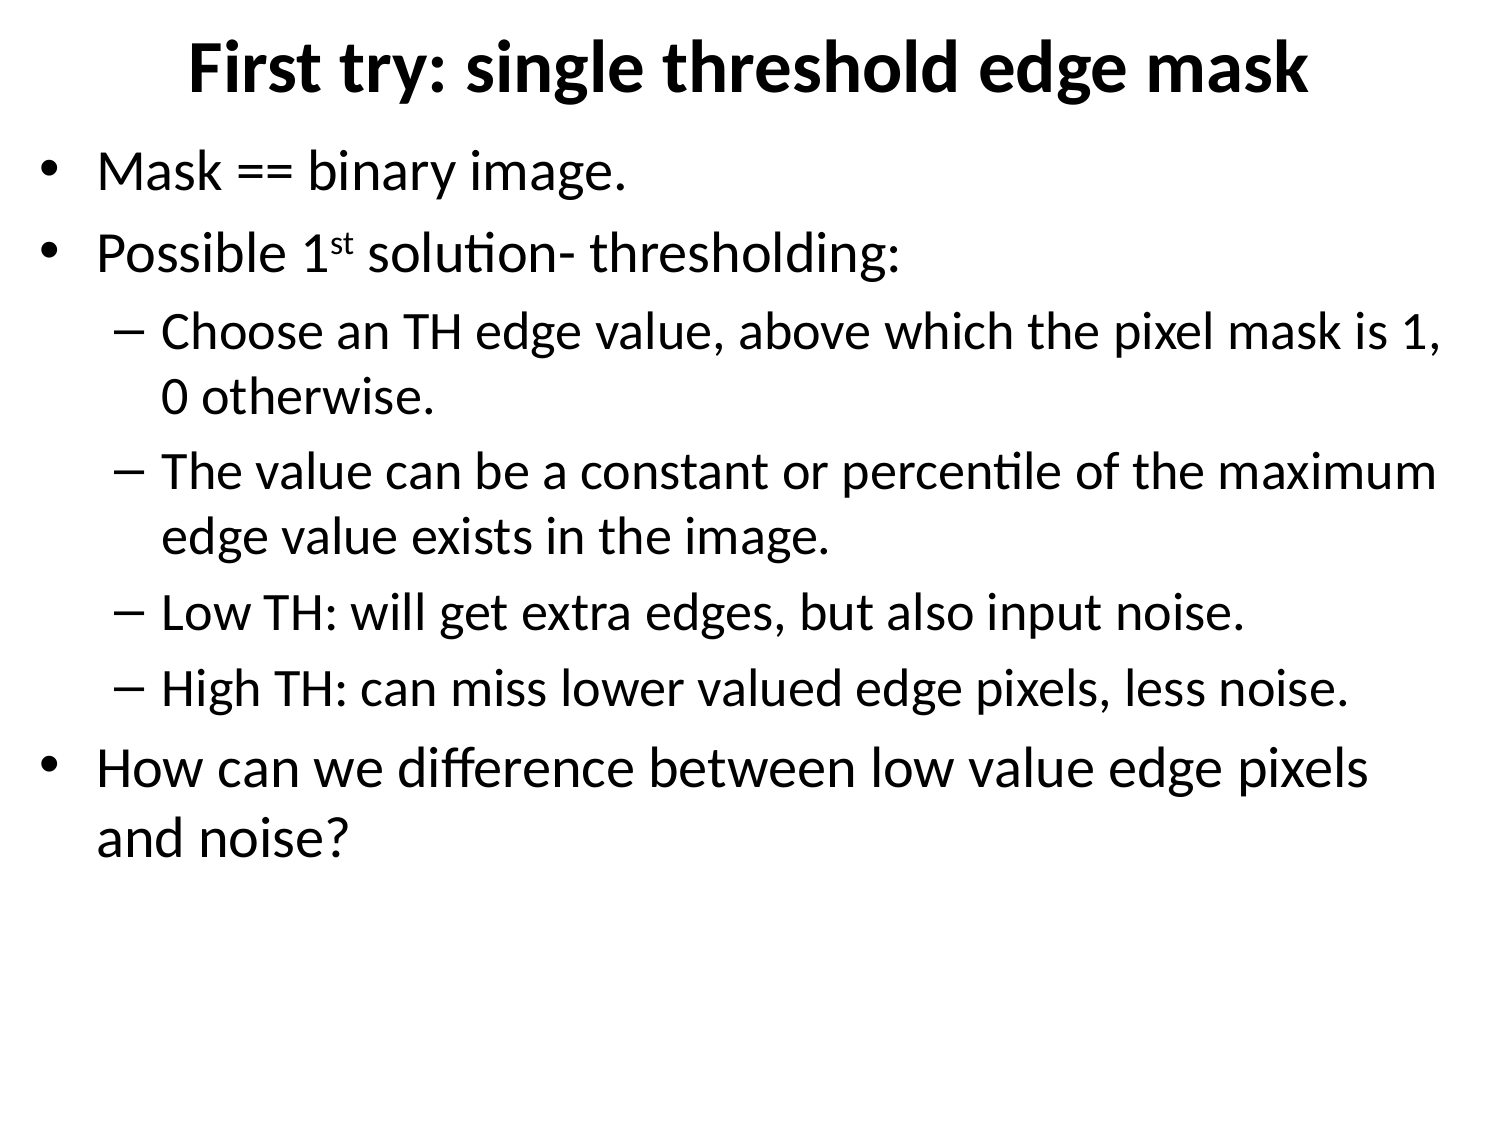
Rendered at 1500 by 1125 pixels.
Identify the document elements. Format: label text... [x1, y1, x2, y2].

title First try: single threshold edge mask [24, 0, 1475, 125]
list Mask == binary image. Possible 1st solution- thresholding: Choose an TH edge value, above which the pixel mask is 1, 0 otherwise. The value can be a constant or percentile of the maximum edge value exists in the image. Low TH: will get extra edges, but also input noise. High TH: can miss lower valued edge pixels, less noise. How can we difference between low value edge pixels and noise? [24, 125, 1475, 1063]
